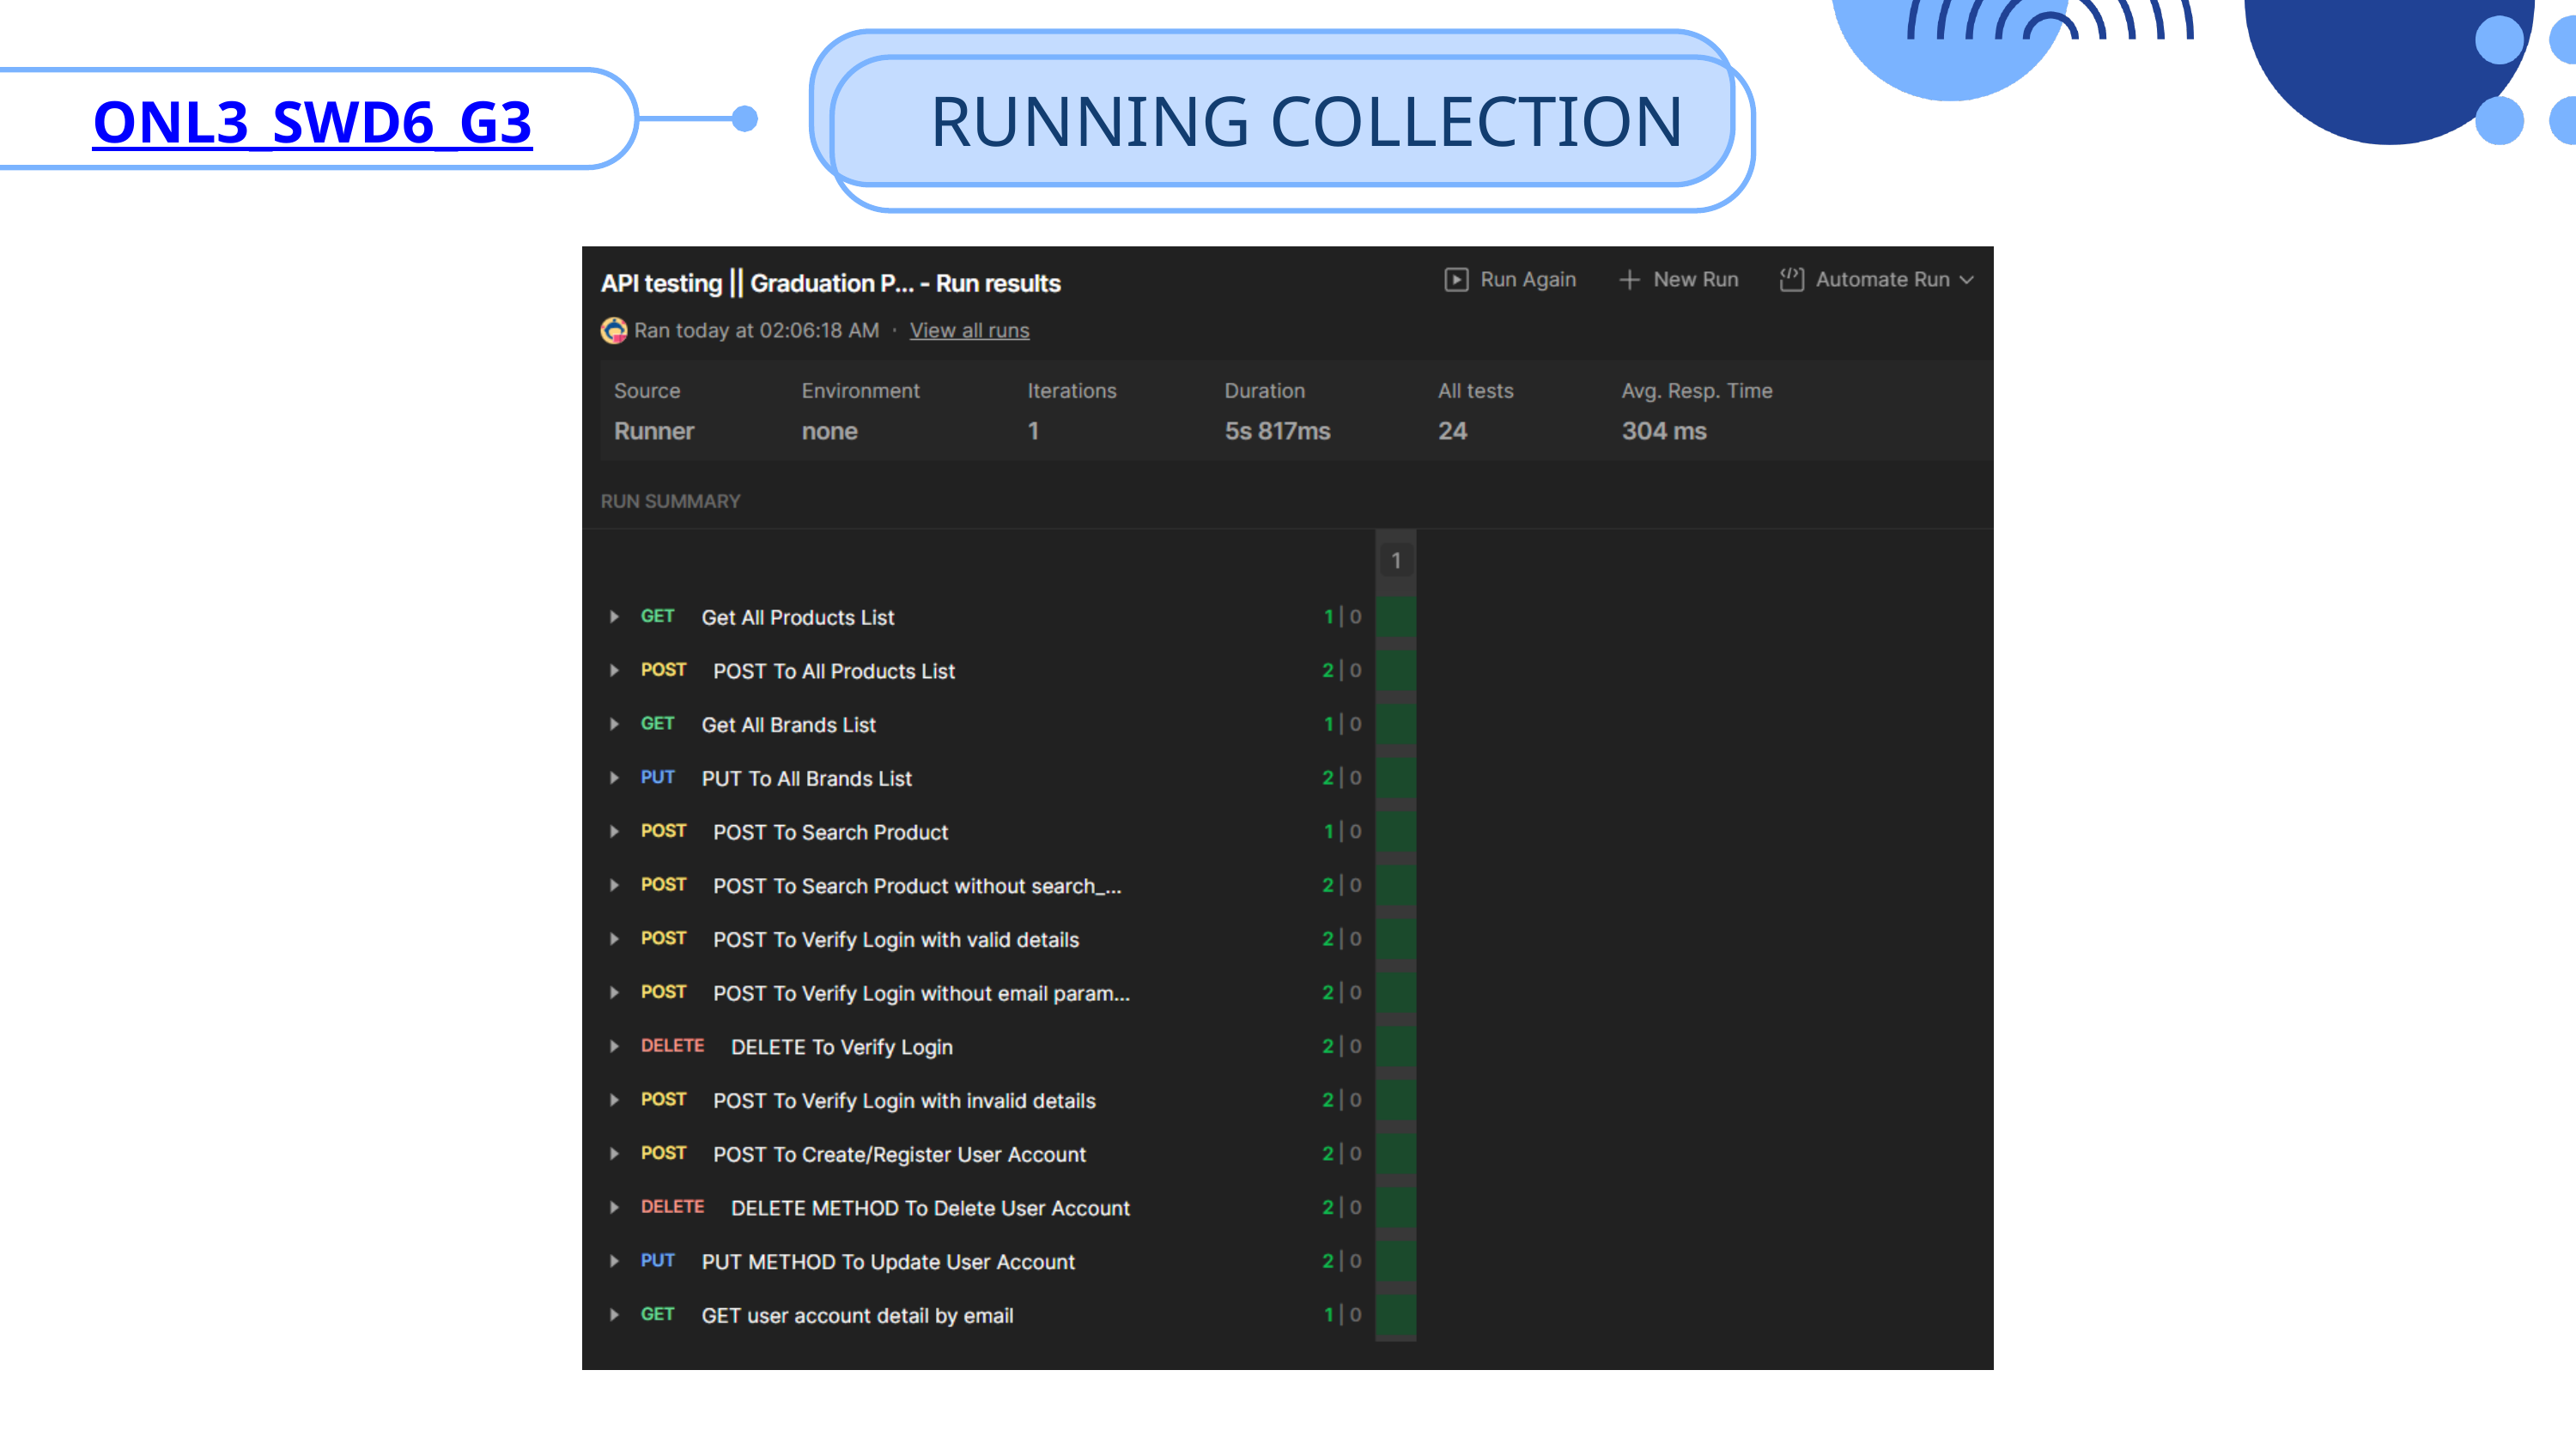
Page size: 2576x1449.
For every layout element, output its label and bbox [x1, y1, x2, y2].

text_box [0, 69, 745, 168]
picture [581, 246, 1995, 1371]
text_box [1831, 0, 2194, 101]
text_box [2245, 0, 2576, 145]
text_box [811, 31, 1754, 211]
